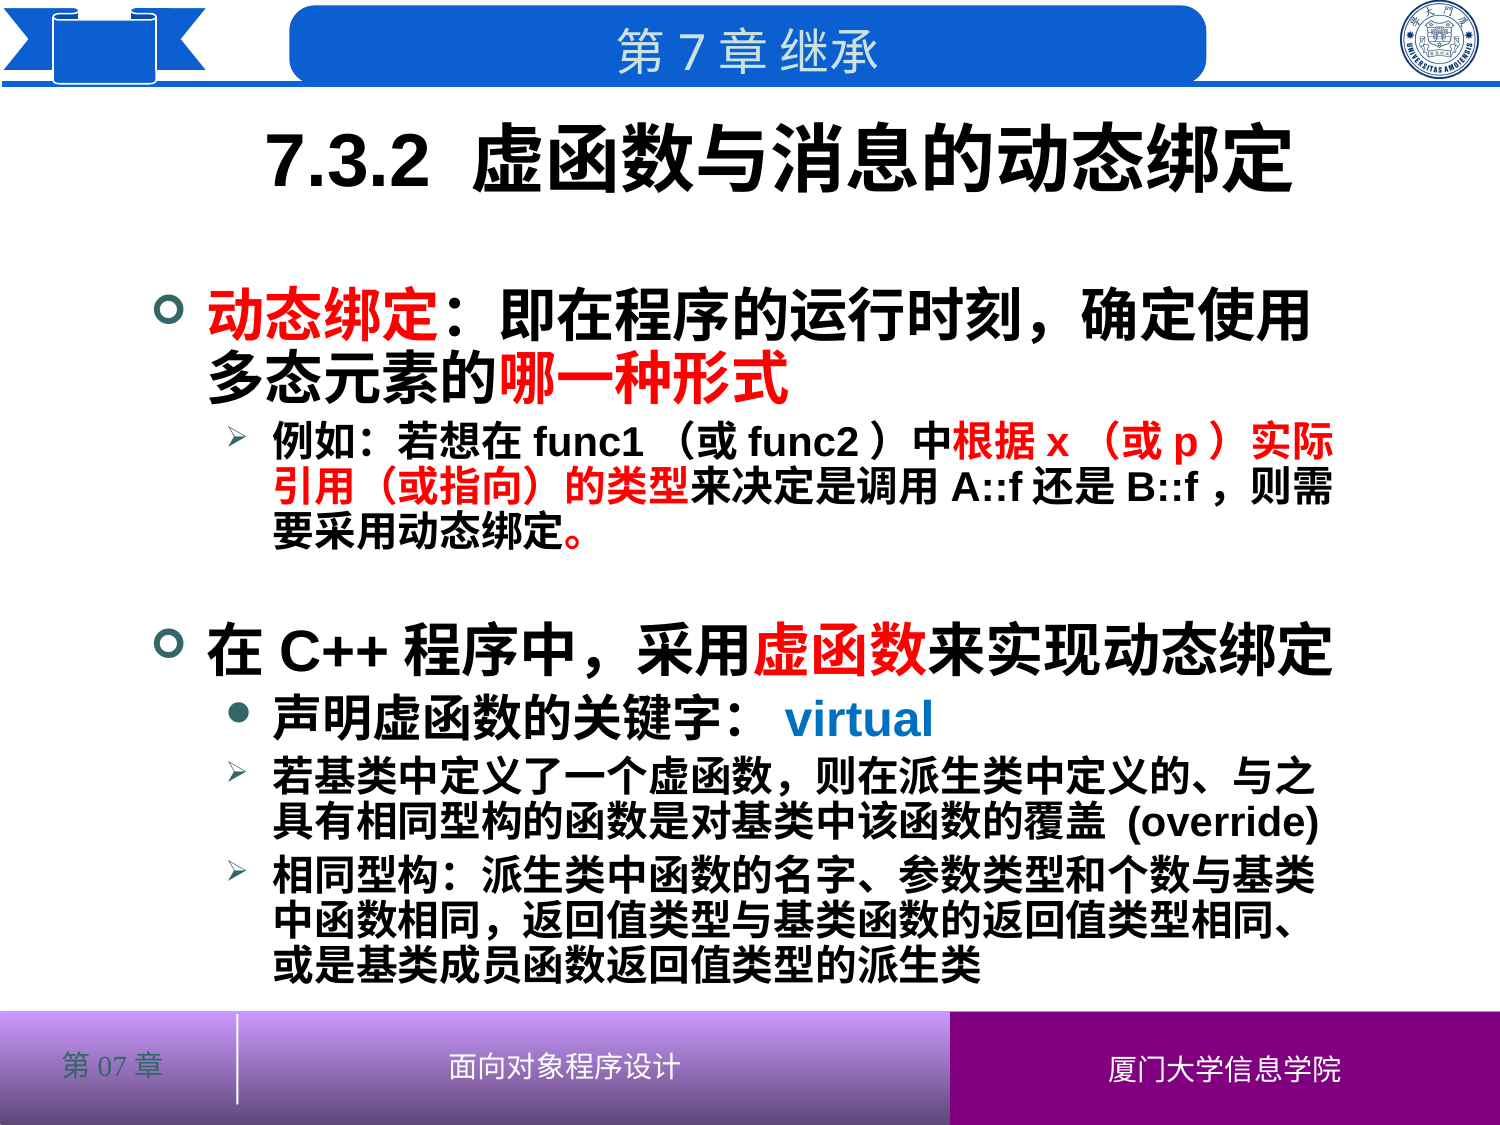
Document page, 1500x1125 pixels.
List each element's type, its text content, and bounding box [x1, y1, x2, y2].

picture [1399, 0, 1480, 80]
list 动态绑定：即在程序的运行时刻，确定使用多态元素的哪一种形式 例如：若想在func1（或func2）中根据x（或p）实际引用（或指向）的类型来决定是调用A::f还是B::f，则需要采用动态绑定。 在C++程序中，采用虚函数来实现动态绑定 声明虚函数的关键字：virtual 若基类中定义了一个虚函数，则在派生类中定义的、与之具有相同型构的函数是对基类中该函数的覆盖 (override) 相同型构：派生类中函数的名字、参数类型和个数与基类中函数相同，返回值类型与基类函数的返回值类型相同、或是基类成员函数返回值类型的派生类 [135, 278, 1365, 1059]
slide_number [249, 1024, 463, 1101]
text_box 7.3.2 虚函数与消息的动态绑定 [249, 31, 1465, 282]
